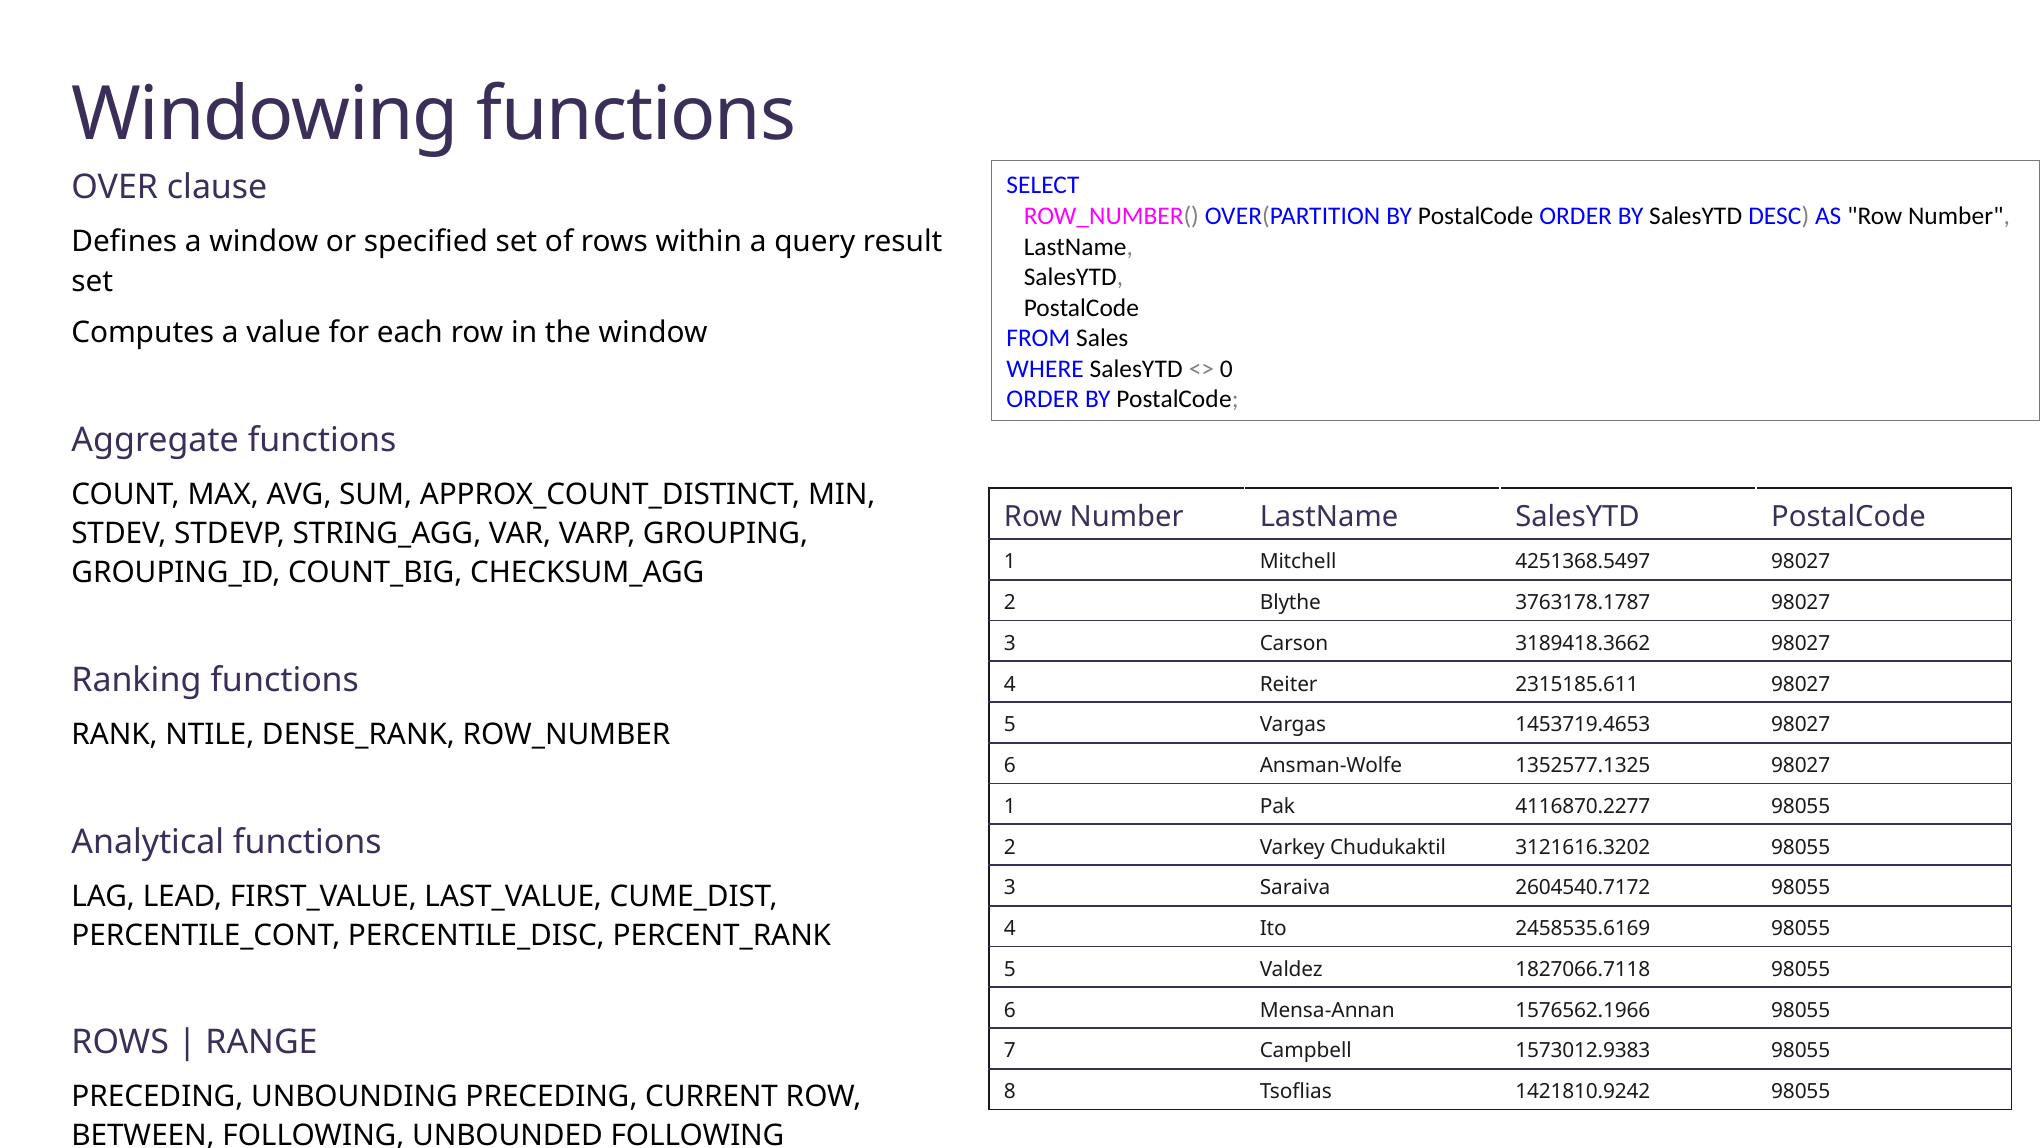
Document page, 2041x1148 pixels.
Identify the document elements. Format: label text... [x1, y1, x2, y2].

table_cell 3189418.3662 [1501, 621, 1755, 660]
table_header Row Number [990, 489, 1244, 538]
table_cell 98027 [1757, 703, 2011, 742]
table_cell 2315185.611 [1501, 662, 1755, 701]
table_header PostalCode [1757, 489, 2011, 538]
table_cell 98027 [1757, 662, 2011, 701]
table_cell 6 [990, 744, 1244, 783]
table_cell 3 [990, 866, 1244, 905]
table_cell 98055 [1757, 907, 2011, 946]
table_cell 1 [990, 540, 1244, 579]
table_cell 98027 [1757, 621, 2011, 660]
table_cell Blythe [1245, 581, 1499, 620]
table_cell 1827066.7118 [1501, 947, 1755, 986]
table_cell 1352577.1325 [1501, 744, 1755, 783]
table_cell 4 [990, 662, 1244, 701]
table_cell 1576562.1966 [1501, 988, 1755, 1027]
table_cell Varkey Chudukaktil [1245, 825, 1499, 864]
table_cell Vargas [1245, 703, 1499, 742]
list OVER clause Defines a window or specified set of rows within a query result set Computes a value for each row in the window Aggregate functions COUNT, MAX, AVG, SUM, APPROX_COUNT_DISTINCT, MIN, STDEV, STDEVP, STRING_AGG, VAR, VARP, GROUPING, GROUPING_ID, COUNT_BIG, CHECKSUM_AGG Ranking functions RANK, NTILE, DENSE_RANK, ROW_NUMBER Analytical functions LAG, LEAD, FIRST_VALUE, LAST_VALUE, CUME_DIST, PERCENTILE_CONT, PERCENTILE_DISC, PERCENT_RANK ROWS | RANGE PRECEDING, UNBOUNDING PRECEDING, CURRENT ROW, BETWEEN, FOLLOWING, UNBOUNDED FOLLOWING [71, 161, 954, 1148]
table_cell 1 [990, 784, 1244, 823]
table_cell 2458535.6169 [1501, 907, 1755, 946]
table_cell 5 [990, 947, 1244, 986]
table_cell 2604540.7172 [1501, 866, 1755, 905]
table_cell 98055 [1757, 988, 2011, 1027]
table_cell 4251368.5497 [1501, 540, 1755, 579]
table_cell Saraiva [1245, 866, 1499, 905]
table_cell Reiter [1245, 662, 1499, 701]
table_cell 2 [990, 581, 1244, 620]
table_cell 98027 [1757, 581, 2011, 620]
table_cell 1421810.9242 [1501, 1070, 1755, 1109]
table_header LastName [1245, 489, 1499, 538]
table_cell 5 [990, 703, 1244, 742]
table_cell 98055 [1757, 1029, 2011, 1068]
table_cell 6 [990, 988, 1244, 1027]
table_cell Pak [1245, 784, 1499, 823]
table_cell Carson [1245, 621, 1499, 660]
table_cell Ito [1245, 907, 1499, 946]
table_cell Mitchell [1245, 540, 1499, 579]
title Windowing functions [71, 37, 1969, 161]
table_cell 1453719.4653 [1501, 703, 1755, 742]
table_cell 3121616.3202 [1501, 825, 1755, 864]
table_cell 3763178.1787 [1501, 581, 1755, 620]
table_cell 2 [990, 825, 1244, 864]
table_cell 98055 [1757, 947, 2011, 986]
table_cell 98027 [1757, 540, 2011, 579]
table_header SalesYTD [1501, 489, 1755, 538]
table_cell 4 [990, 907, 1244, 946]
table_cell 1573012.9383 [1501, 1029, 1755, 1068]
table_cell 7 [990, 1029, 1244, 1068]
table_cell Valdez [1245, 947, 1499, 986]
table_cell Mensa-Annan [1245, 988, 1499, 1027]
table_cell 98055 [1757, 825, 2011, 864]
table_cell 8 [990, 1070, 1244, 1109]
table_cell Campbell [1245, 1029, 1499, 1068]
table_cell 3 [990, 621, 1244, 660]
table_cell 98055 [1757, 866, 2011, 905]
text_box SELECT ROW_NUMBER() OVER(PARTITION BY PostalCode ORDER BY SalesYTD DESC) AS "Row Number", LastName, SalesYTD, PostalCode FROM Sales WHERE SalesYTD <> 0 ORDER BY PostalCode; [991, 160, 2040, 421]
table_cell 98055 [1757, 1070, 2011, 1109]
table_cell 98055 [1757, 784, 2011, 823]
table_cell Ansman-Wolfe [1245, 744, 1499, 783]
table_cell Tsoflias [1245, 1070, 1499, 1109]
table_cell 4116870.2277 [1501, 784, 1755, 823]
table_cell 98027 [1757, 744, 2011, 783]
